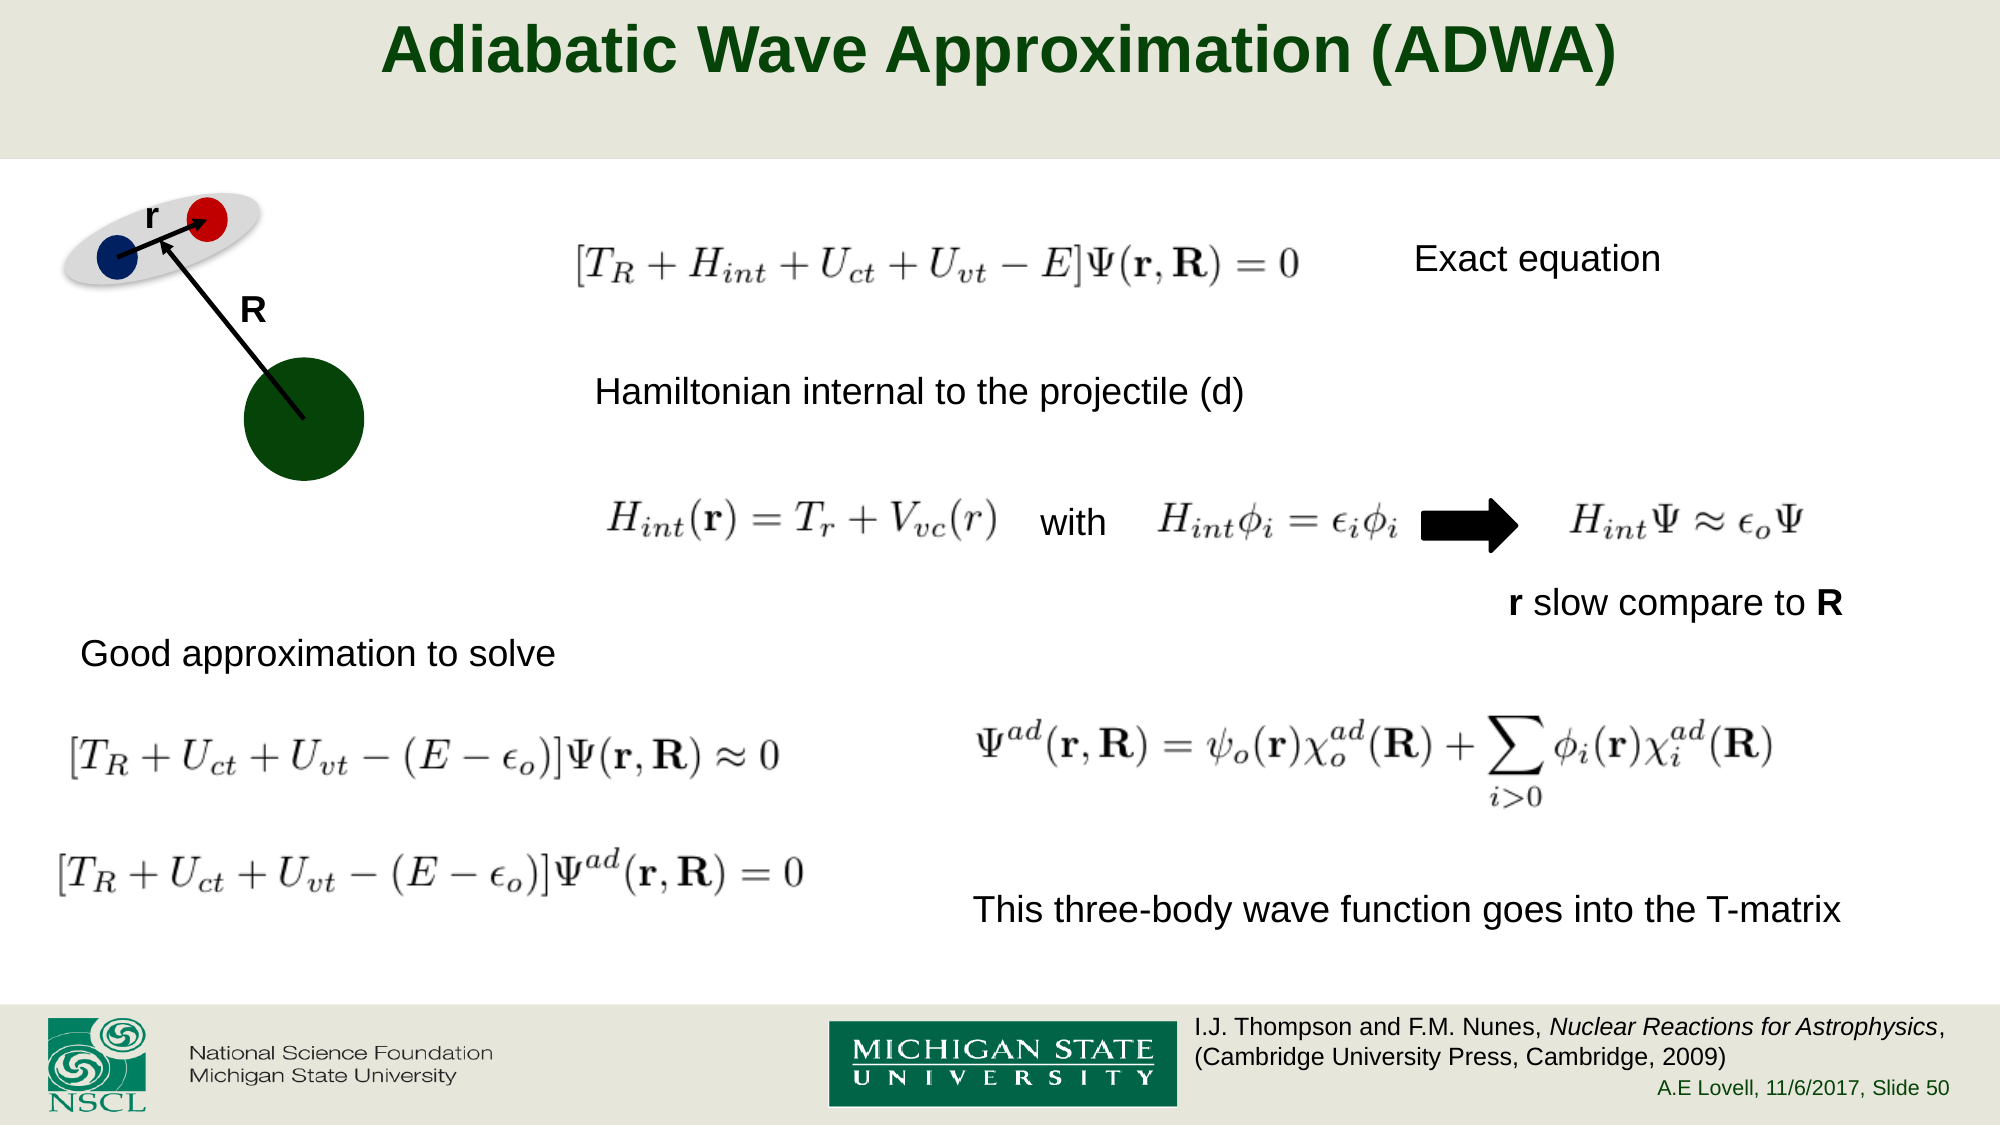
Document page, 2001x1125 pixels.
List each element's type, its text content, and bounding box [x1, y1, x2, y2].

text_box [1427, 498, 1519, 554]
text_box r slow compare to R [1493, 570, 1875, 631]
text_box I.J. Thompson and F.M. Nunes, Nuclear Reactions for Astrophysics, (Cambridge University Press, Cambridge, 2009) [1179, 1003, 1987, 1078]
text_box with [1035, 490, 1121, 551]
text_box Good approximation to solve [65, 621, 659, 682]
text_box Hamiltonian internal to the projectile (d) [579, 359, 1374, 420]
picture [0, 0, 2000, 1125]
title Adiabatic Wave Approximation (ADWA) [95, 12, 1905, 92]
text_box Exact equation [1399, 227, 1685, 287]
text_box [60, 183, 363, 480]
text_box This three-body wave function goes into the T-matrix [957, 877, 1875, 937]
